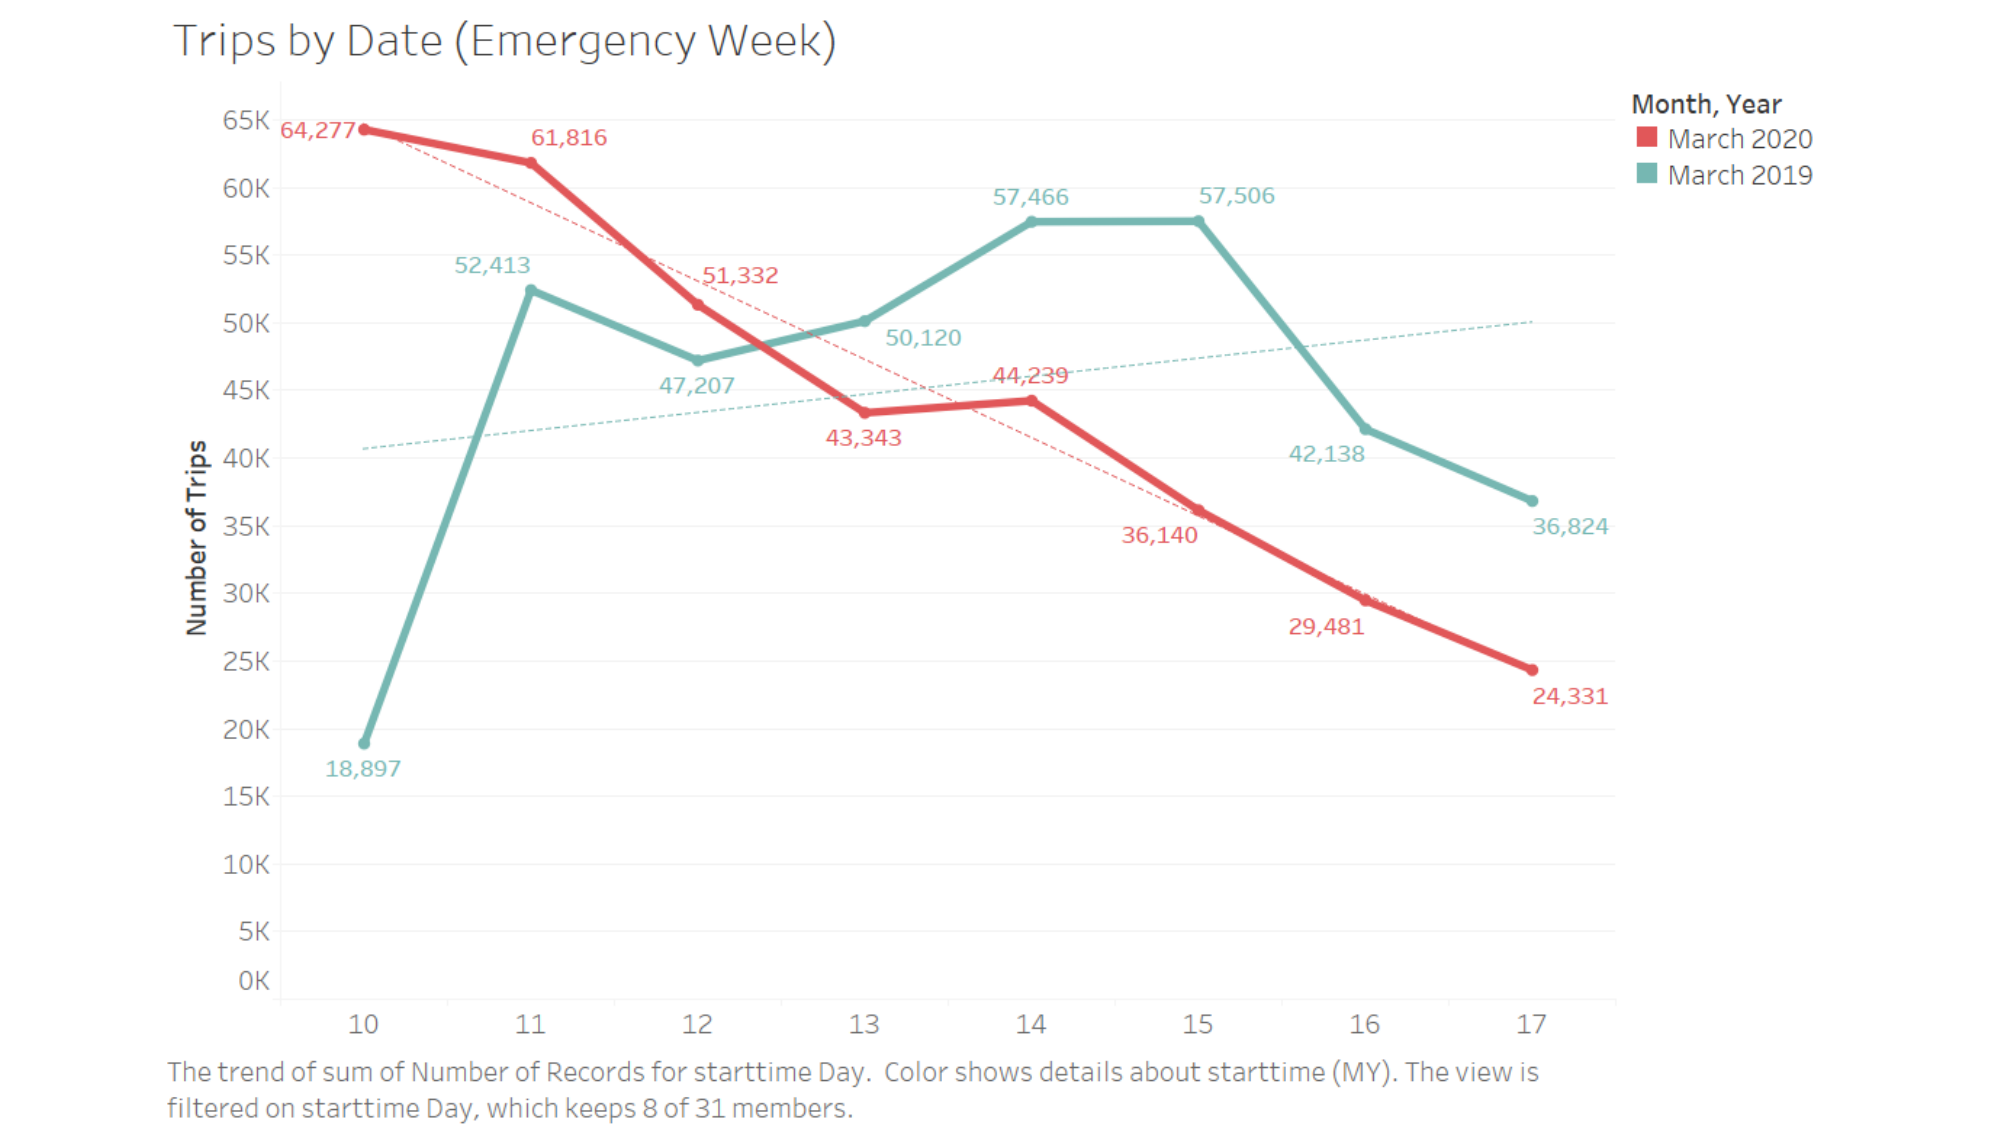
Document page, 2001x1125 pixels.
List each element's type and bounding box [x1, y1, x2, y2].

picture [167, 0, 1833, 1125]
